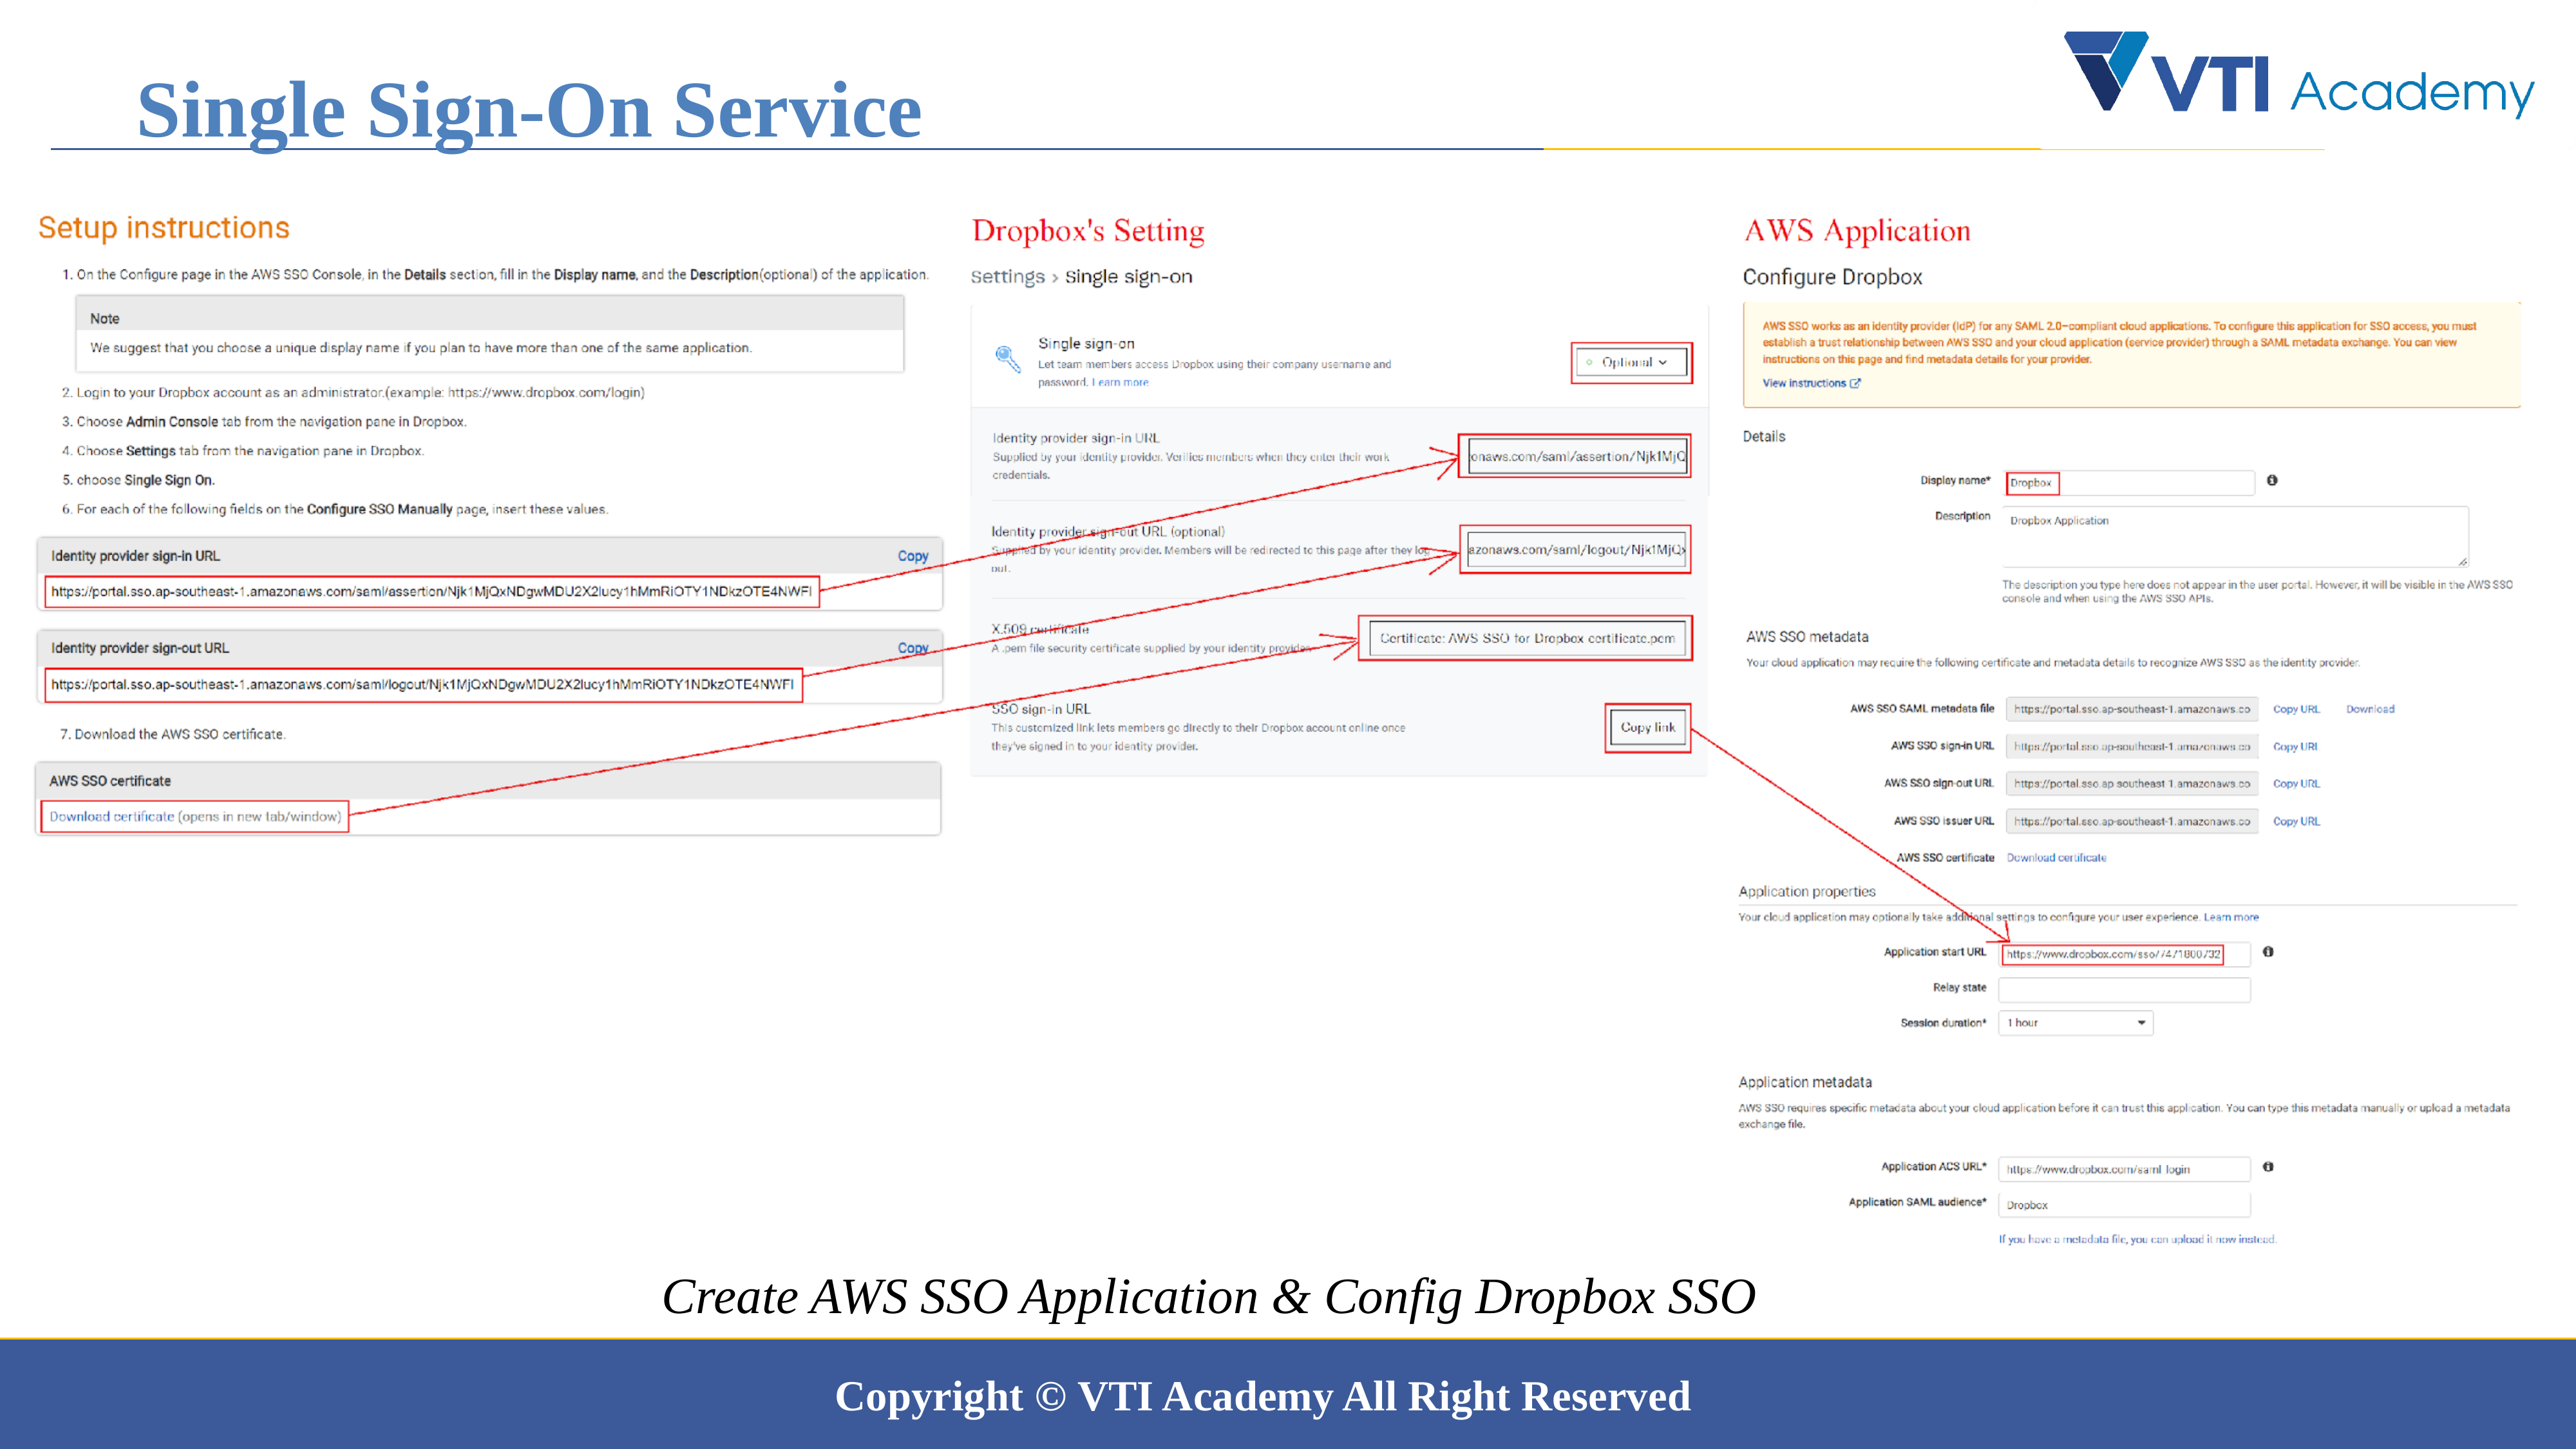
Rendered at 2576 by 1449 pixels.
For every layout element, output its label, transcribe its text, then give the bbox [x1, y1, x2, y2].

text_box Create AWS SSO Application & Config Dropbox SSO [590, 1271, 1829, 1329]
picture [2034, 0, 2576, 149]
text_box Single Sign-On Service [126, 60, 1116, 149]
picture [30, 203, 2528, 1265]
